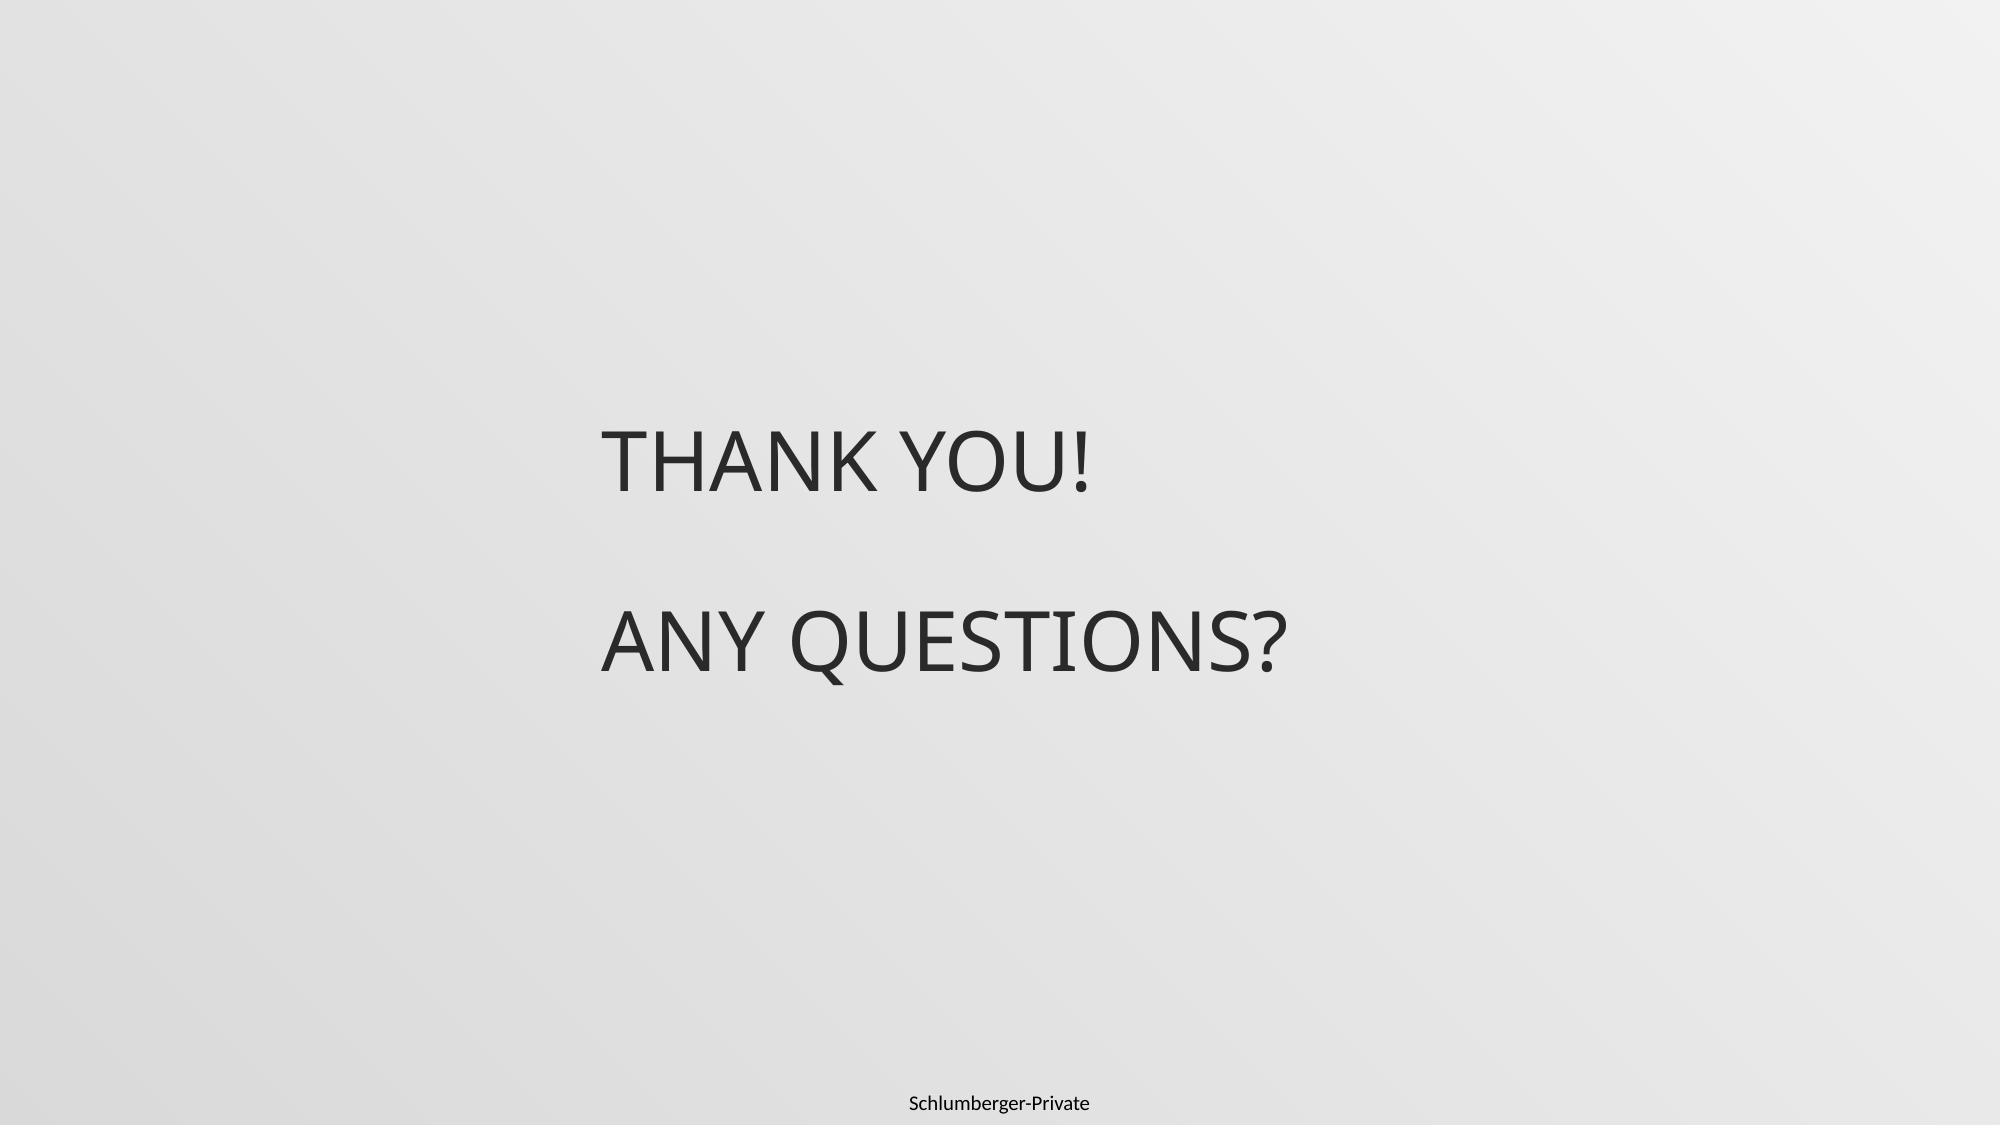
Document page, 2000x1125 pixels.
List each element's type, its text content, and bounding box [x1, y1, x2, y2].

text_box Thank You! Any Questions? [587, 412, 1350, 713]
